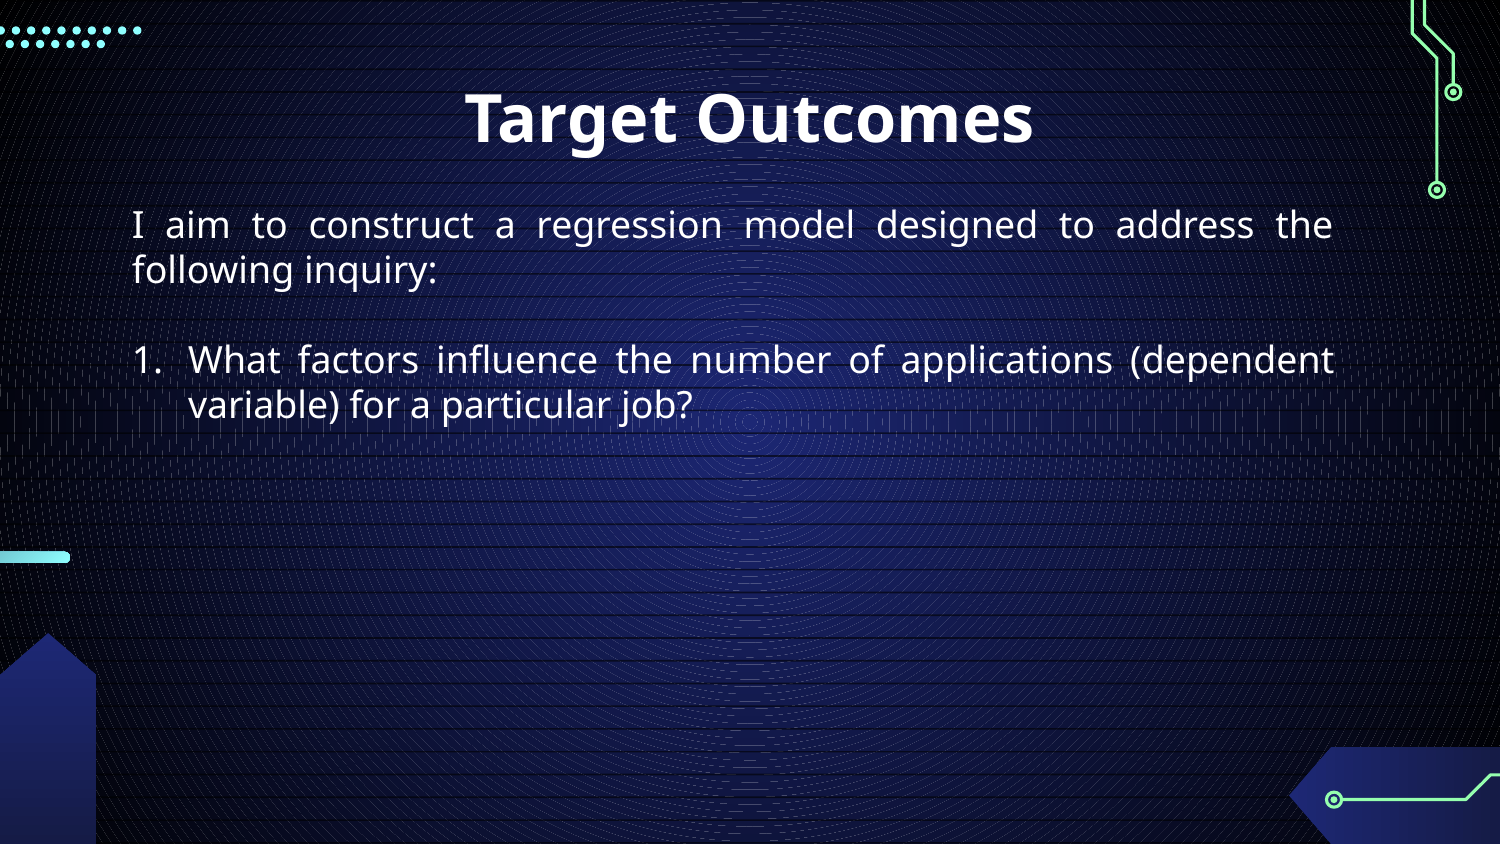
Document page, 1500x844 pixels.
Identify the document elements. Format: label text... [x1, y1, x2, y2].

text_box I aim to construct a regression model designed to address the following inquiry: What factors influence the number of applications (dependent variable) for a particular job? [116, 185, 1350, 621]
title Target Outcomes [116, 69, 1383, 163]
